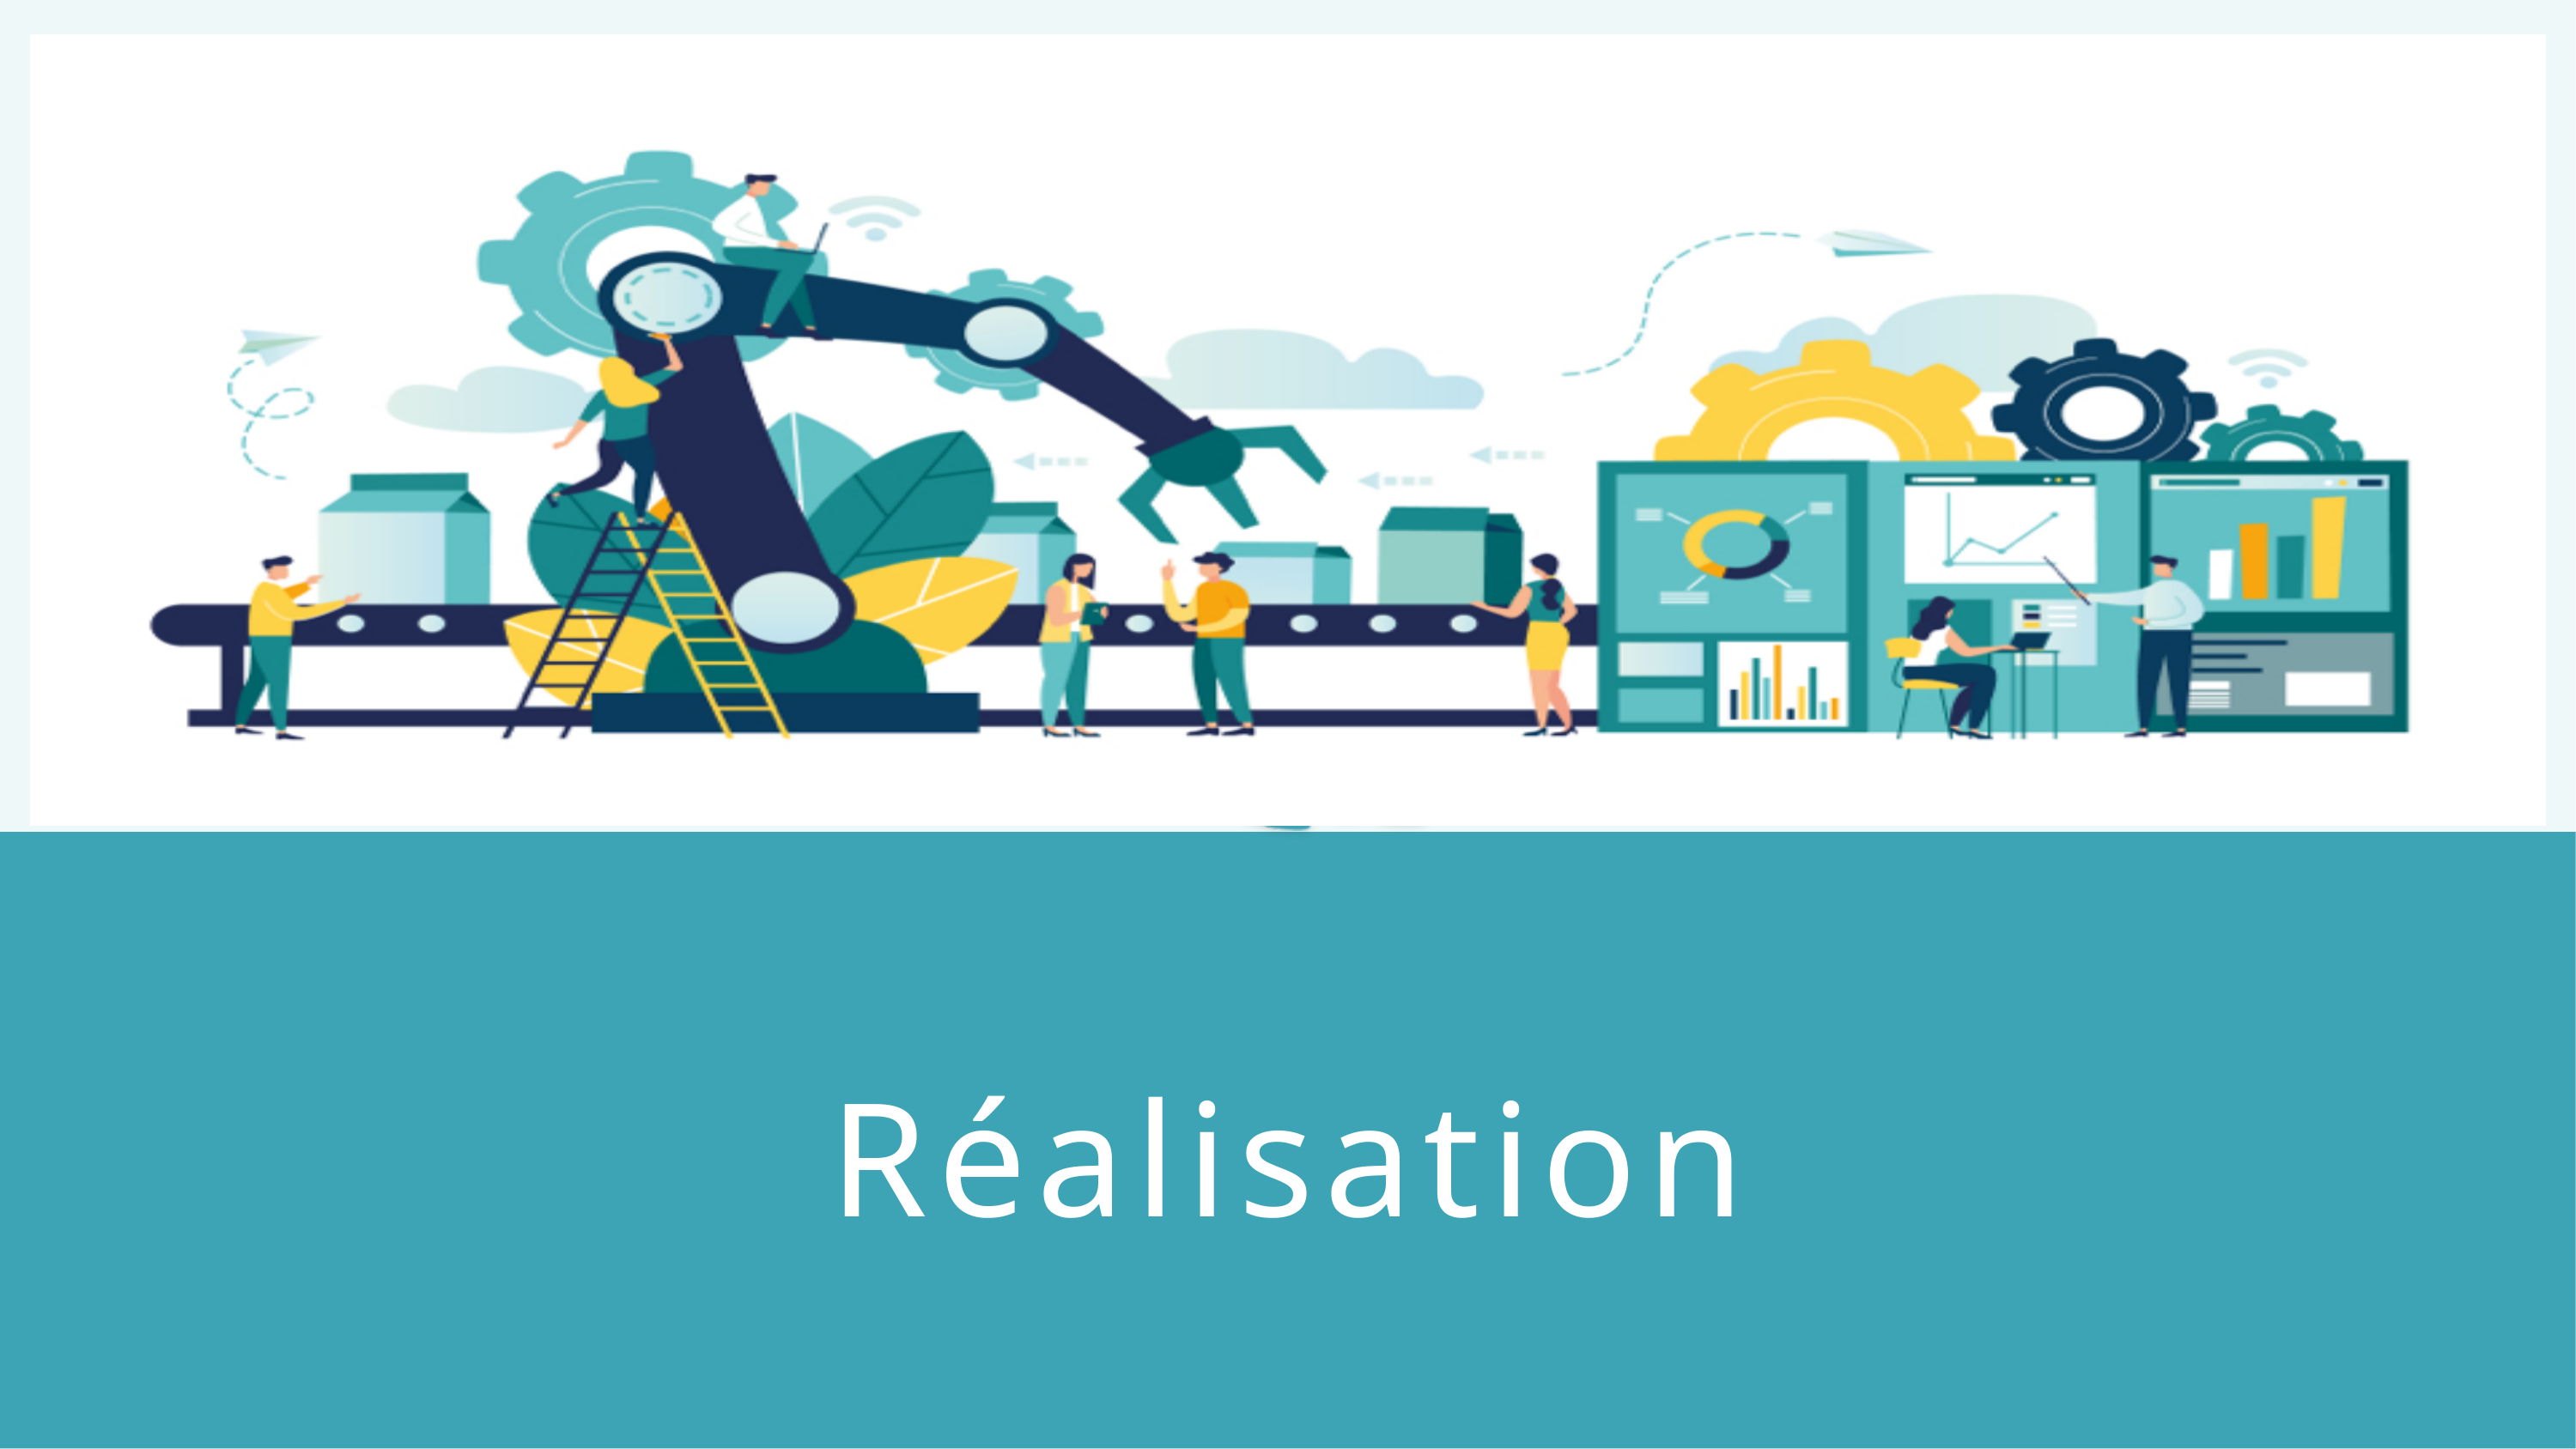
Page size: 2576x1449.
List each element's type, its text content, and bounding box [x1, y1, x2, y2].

picture [29, 34, 2546, 831]
list Réalisation [102, 907, 2474, 1255]
